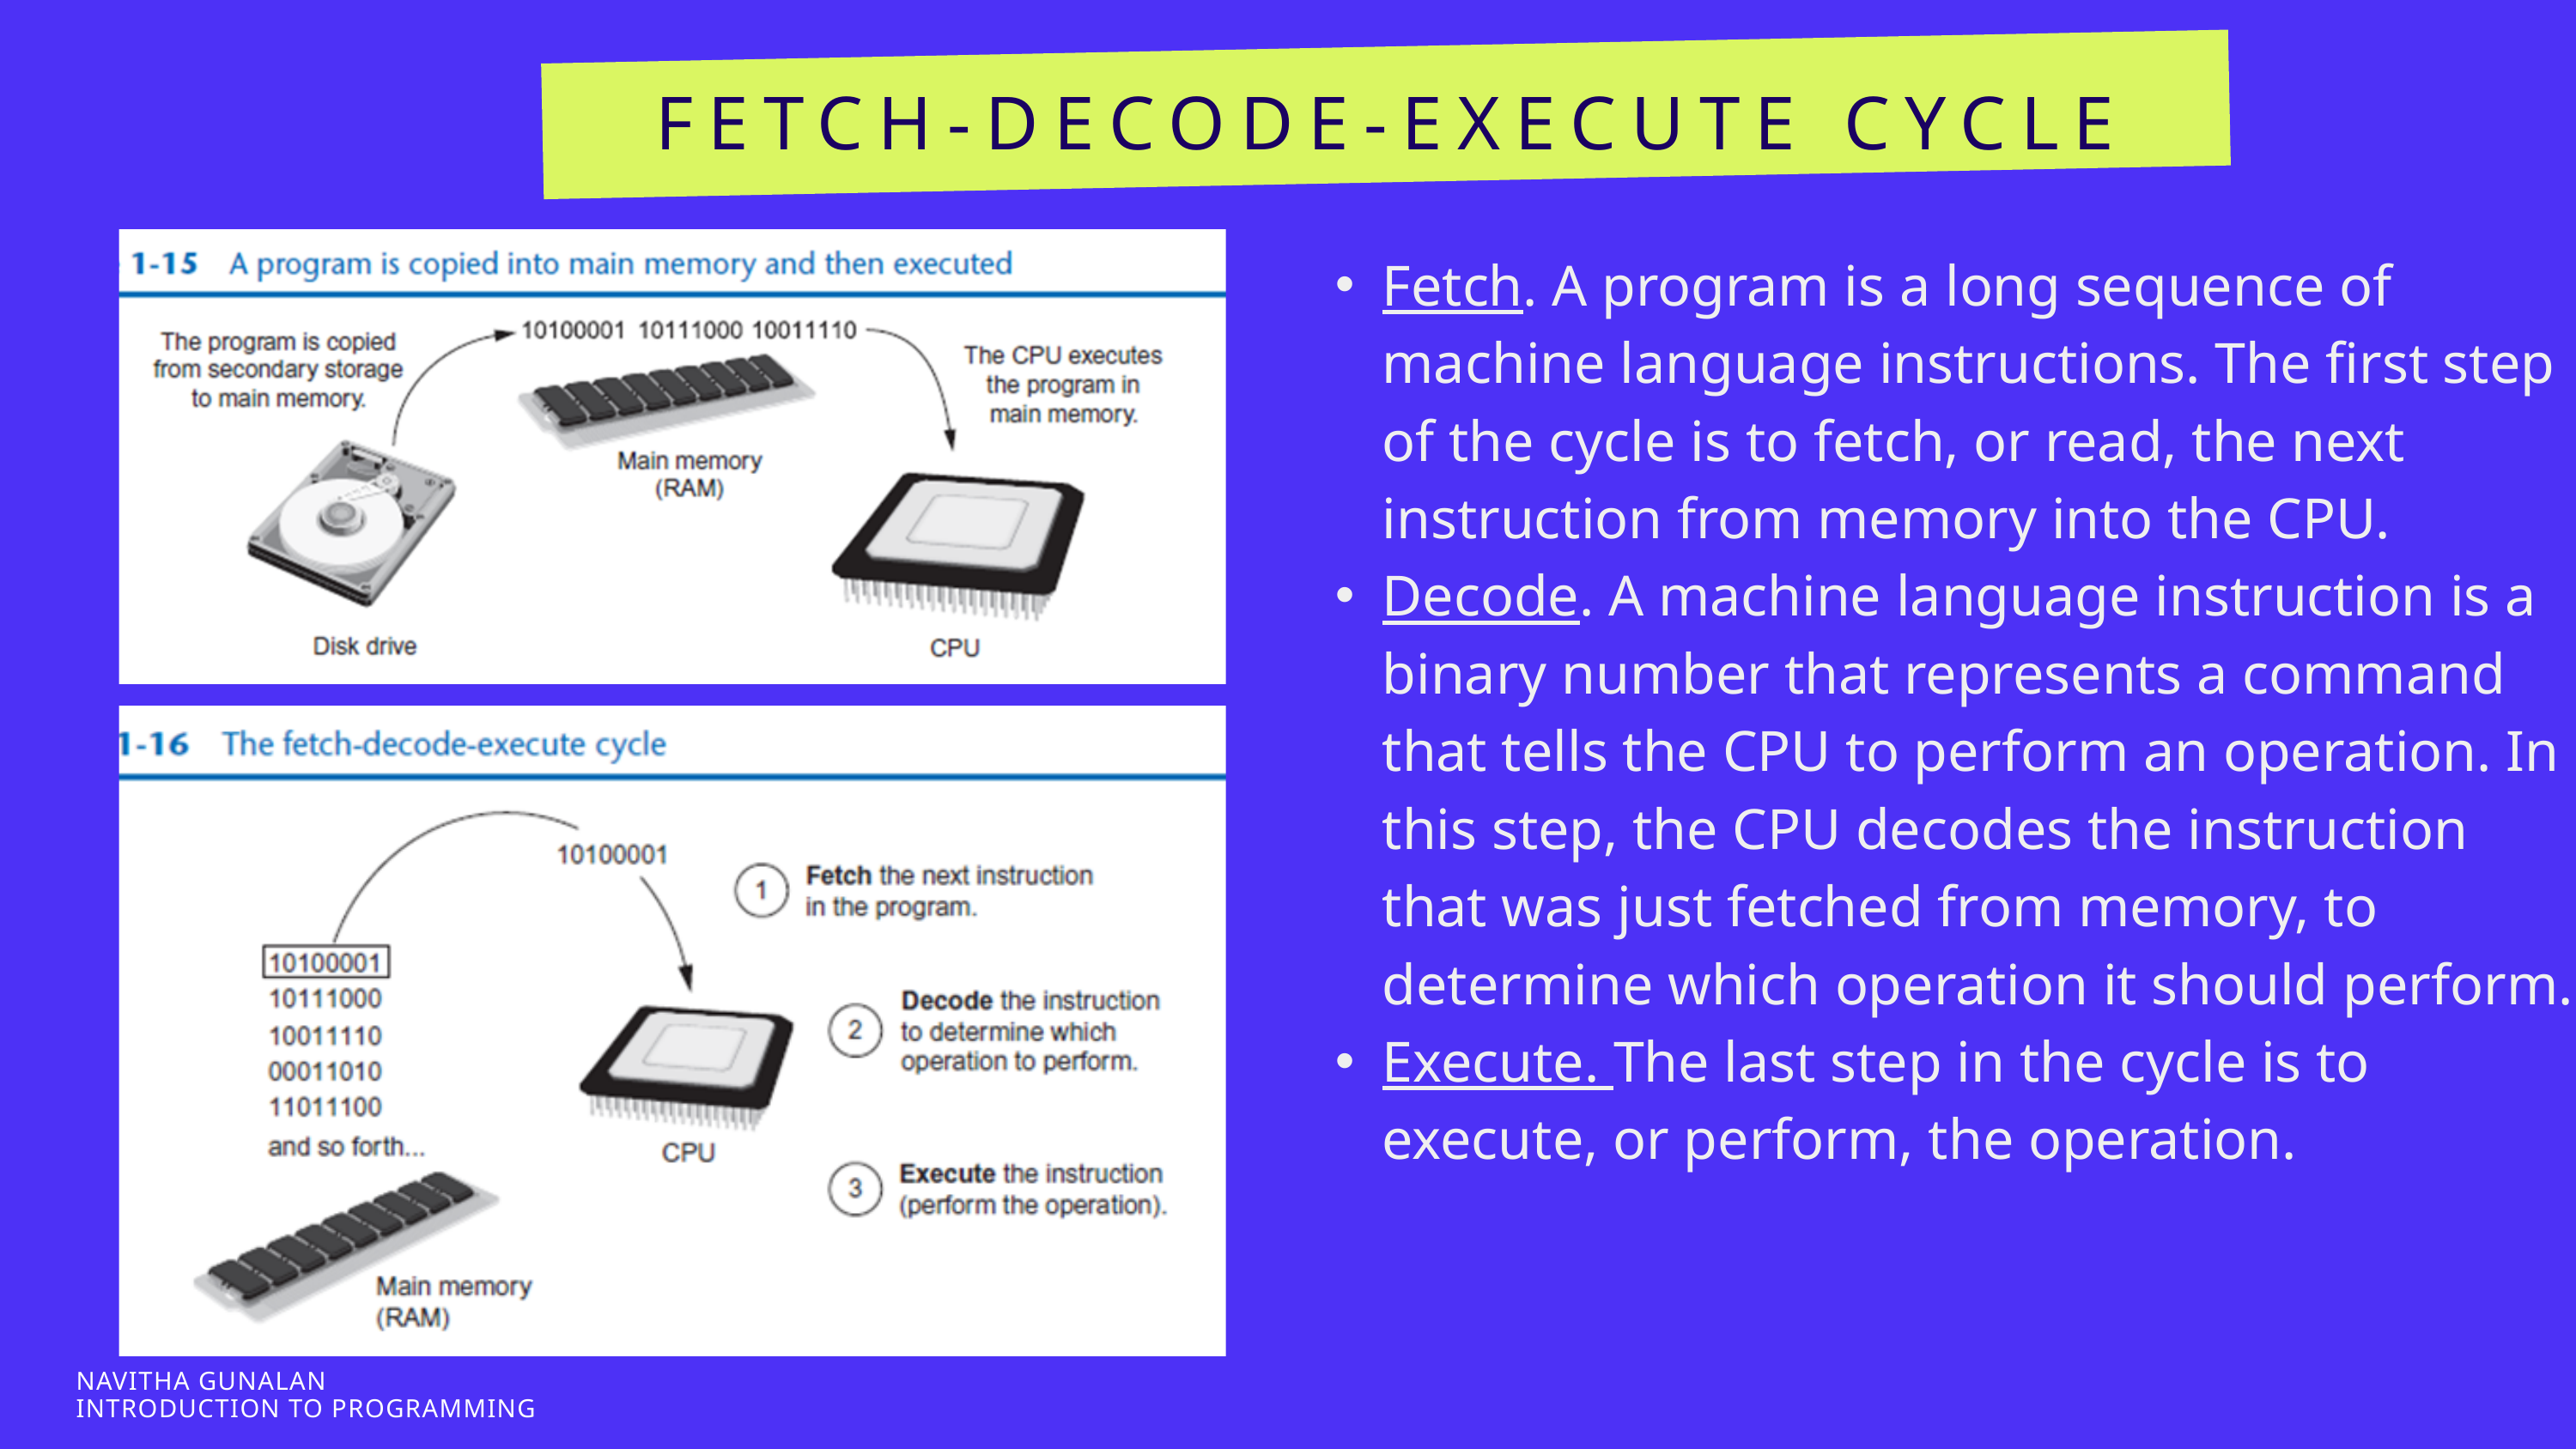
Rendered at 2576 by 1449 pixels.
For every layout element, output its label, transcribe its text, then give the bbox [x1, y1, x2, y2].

text_box [118, 706, 1226, 1356]
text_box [542, 46, 2230, 183]
text_box NAVITHA GUNALAN INTRODUCTION TO PROGRAMMING [76, 1367, 939, 1423]
text_box [118, 229, 1226, 684]
text_box Fetch. A program is a long sequence of machine language instructions. The first step of the cycle is to fetch, or read, the next instruction from memory into the CPU. Decode. A machine language instruction is a binary number that represents a command that tells the CPU to perform an operation. In this step, the CPU decodes the instruction that was just fetched from memory, to determine which operation it should perform. Execute. The last step in the cycle is to execute, or perform, the operation. [1287, 239, 2576, 1239]
